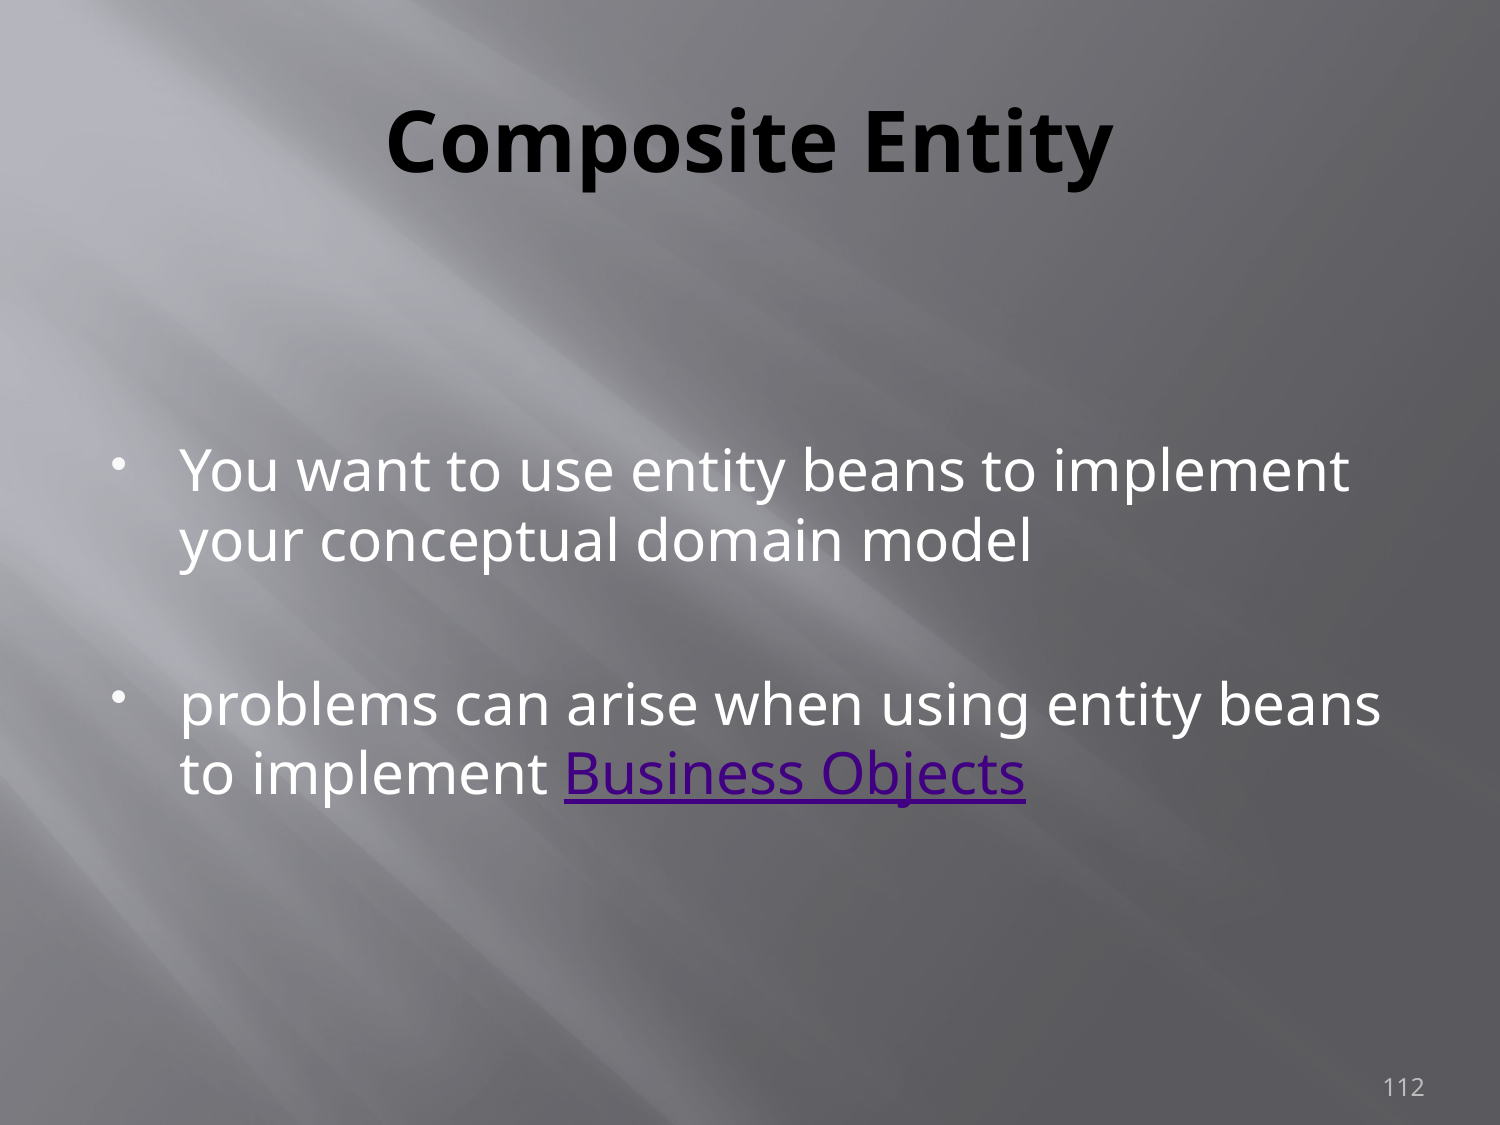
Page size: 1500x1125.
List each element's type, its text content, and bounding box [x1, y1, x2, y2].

list You want to use entity beans to implement your conceptual domain model problems can arise when using entity beans to implement Business Objects [75, 262, 1425, 1035]
slide_number 112 [1299, 1052, 1425, 1113]
title Composite Entity [75, 45, 1425, 233]
